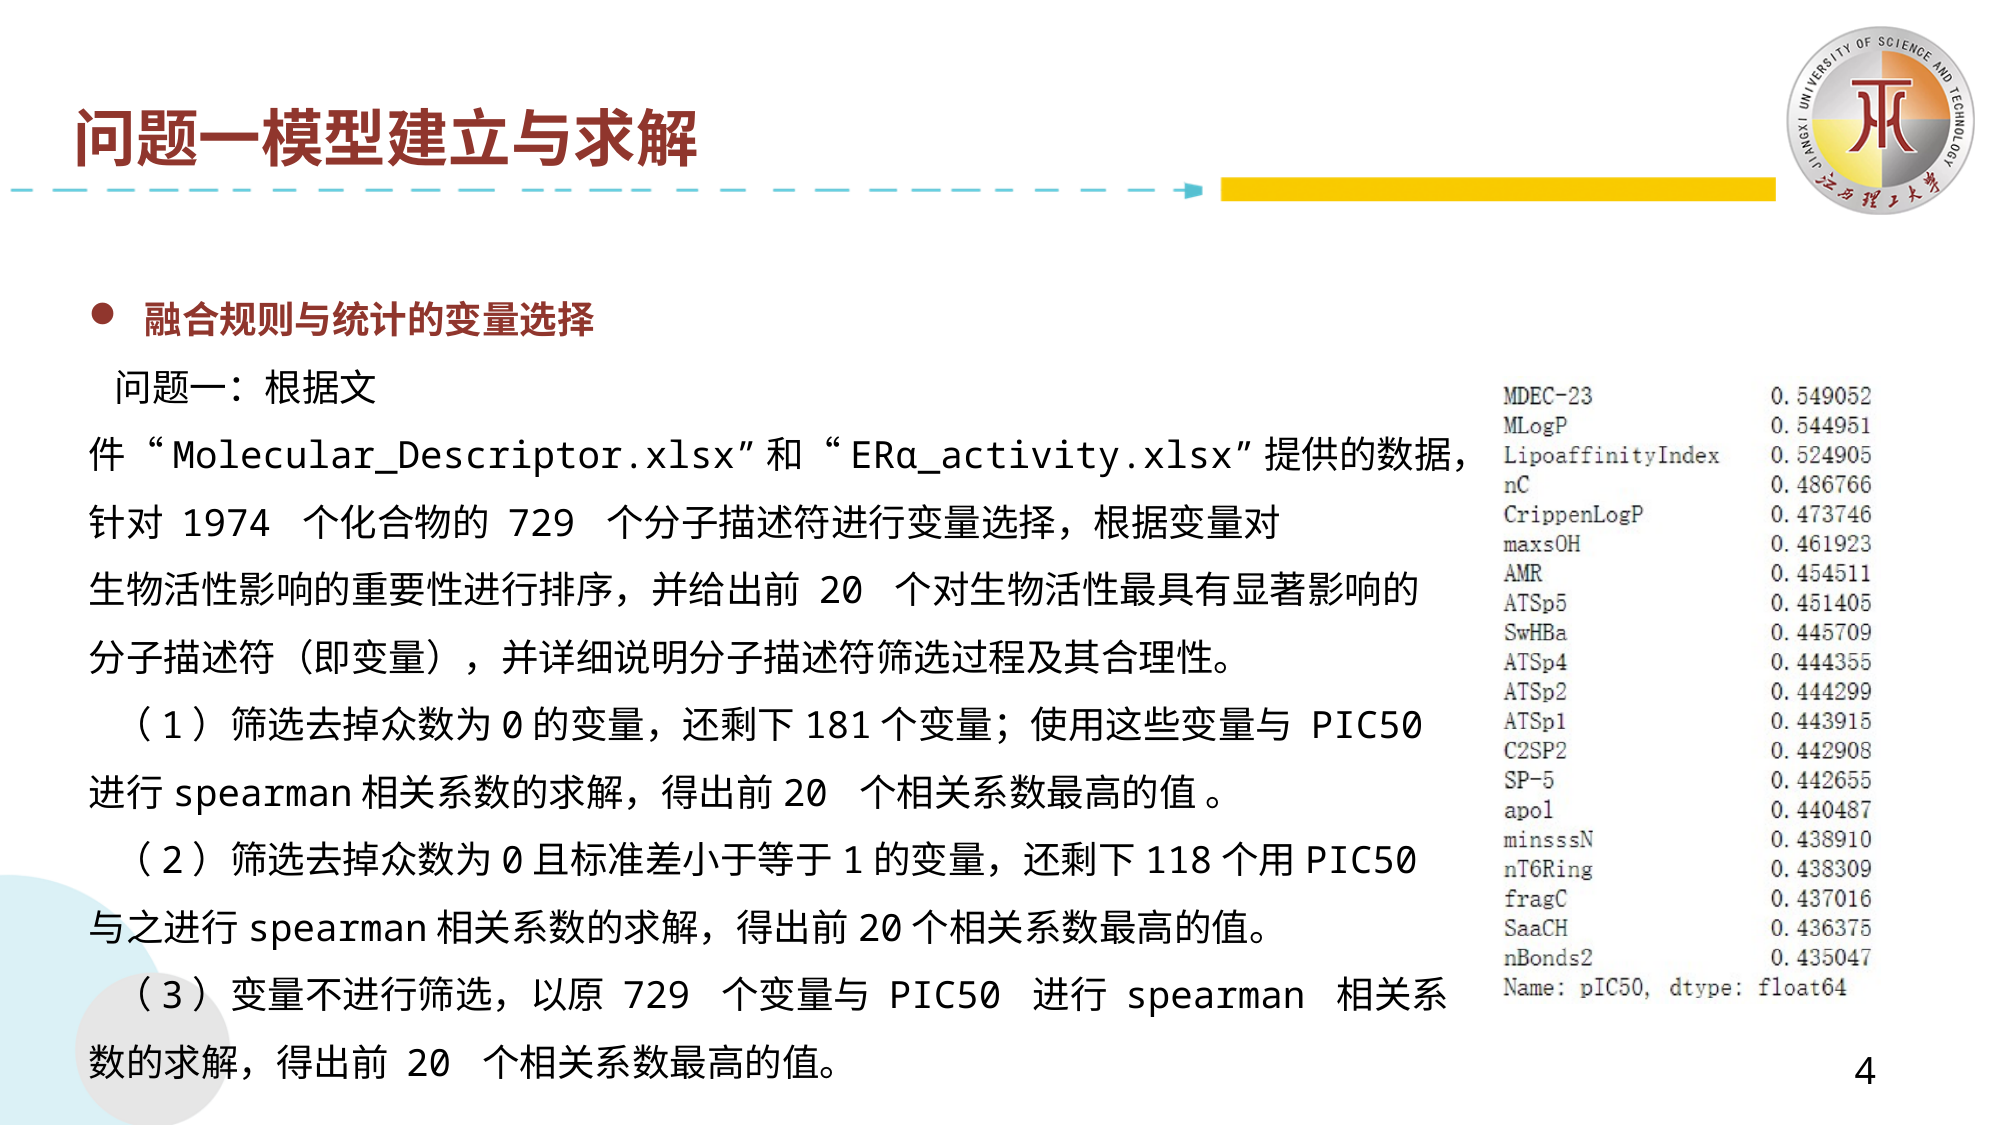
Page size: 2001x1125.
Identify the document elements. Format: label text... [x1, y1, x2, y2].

text_box 融合规则与统计的变量选择 问题一：根据文件“Molecular_Descriptor.xlsx”和“ERα_activity.xlsx”提供的数据，针对 1974 个化合物的 729 个分子描述符进行变量选择，根据变量对 生物活性影响的重要性进行排序，并给出前 20 个对生物活性最具有显著影响的 分子描述符（即变量），并详细说明分子描述符筛选过程及其合理性。 （1）筛选去掉众数为0的变量，还剩下181个变量；使用这些变量与 PIC50 进行spearman相关系数的求解，得出前20 个相关系数最高的值 。 （2）筛选去掉众数为0且标准差小于等于1的变量，还剩下118个用PIC50 与之进行spearman相关系数的求解，得出前20个相关系数最高的值。 （3）变量不进行筛选，以原 729 个变量与 PIC50 进行 spearman 相关系数的求解，得出前 20 个相关系数最高的值。 [73, 266, 1476, 1091]
picture [0, 0, 2001, 1125]
text_box 问题一模型建立与求解 [59, 91, 866, 182]
text_box 4 [1839, 1039, 1959, 1100]
